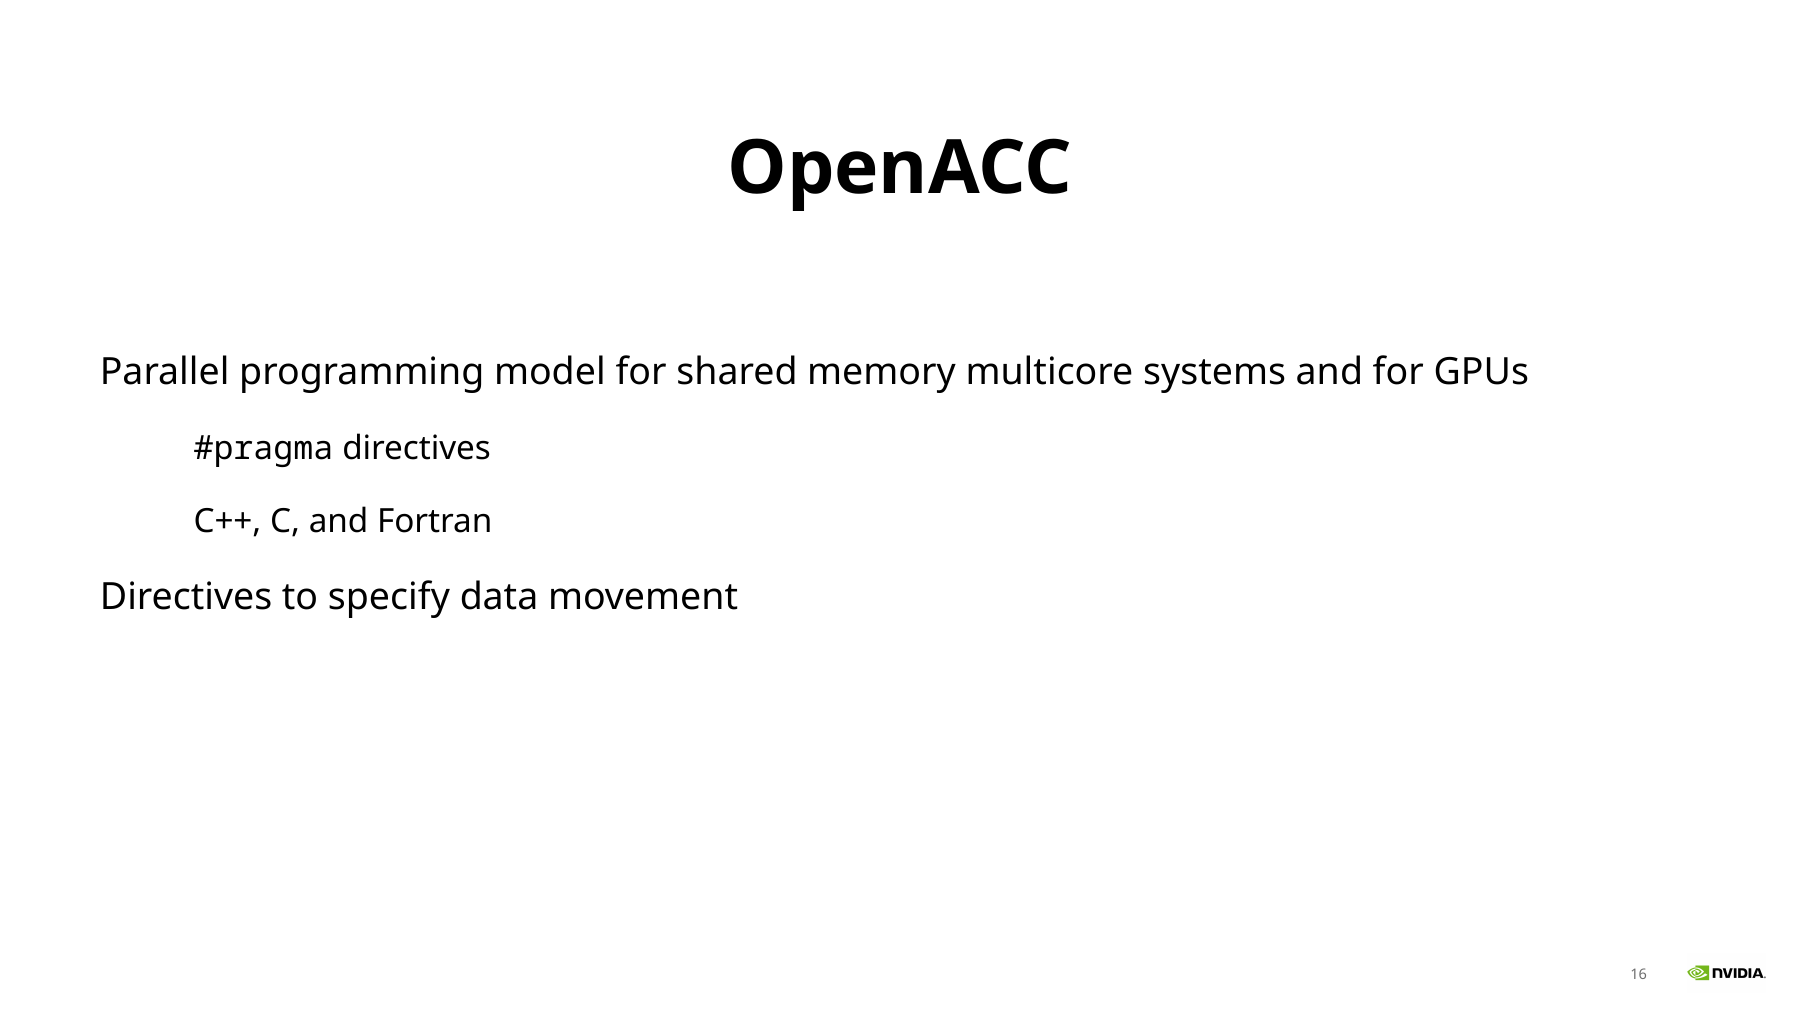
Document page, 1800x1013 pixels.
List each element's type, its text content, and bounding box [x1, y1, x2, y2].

list Parallel programming model for shared memory multicore systems and for GPUs #pragma directives C++, C, and Fortran Directives to specify data movement [84, 344, 1717, 956]
picture [1687, 953, 1766, 993]
title OpenACC [81, 120, 1719, 219]
